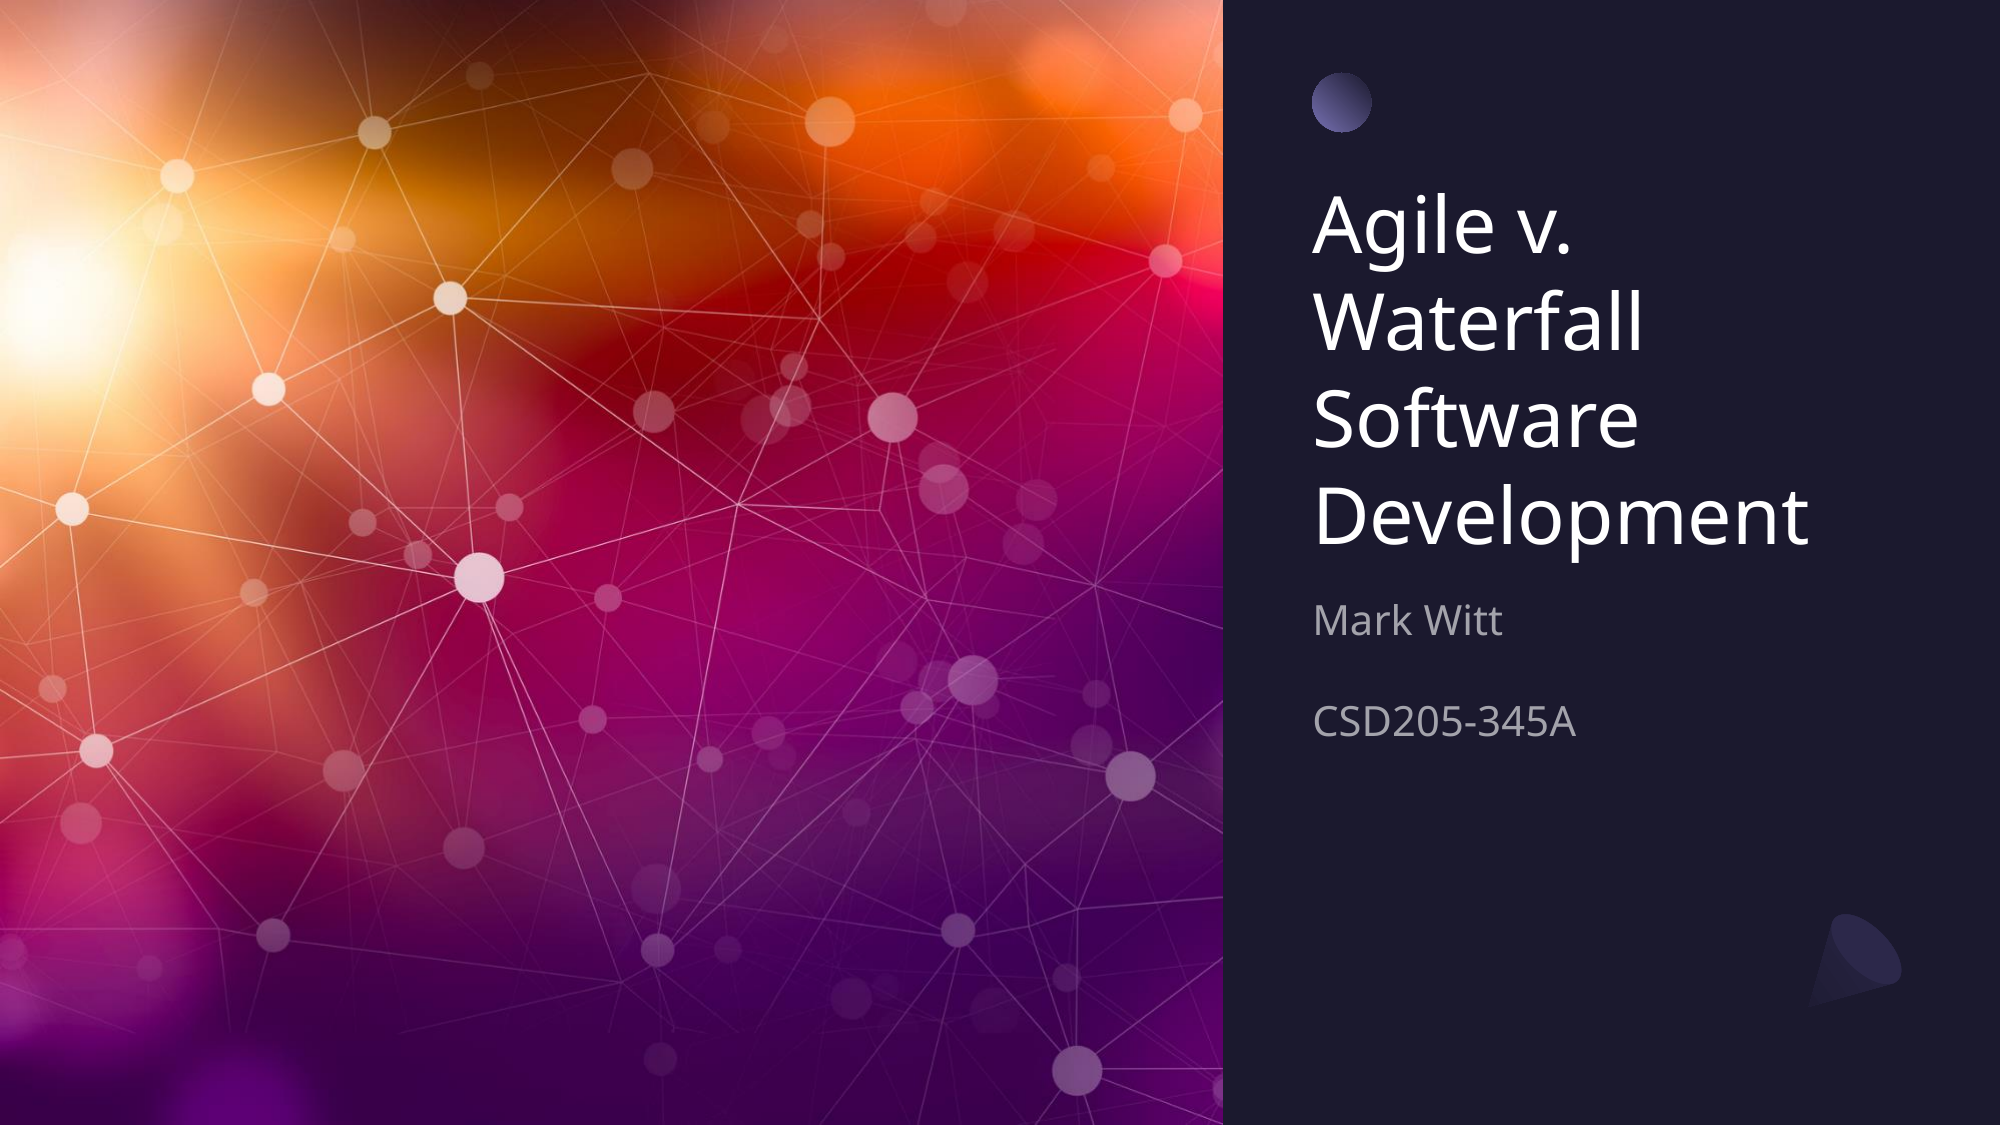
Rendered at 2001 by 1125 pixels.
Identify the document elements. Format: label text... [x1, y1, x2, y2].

title Agile v. Waterfall Software Development [1312, 172, 1898, 564]
picture [0, 0, 1223, 1125]
list Mark Witt CSD205-345A [1312, 585, 1898, 870]
